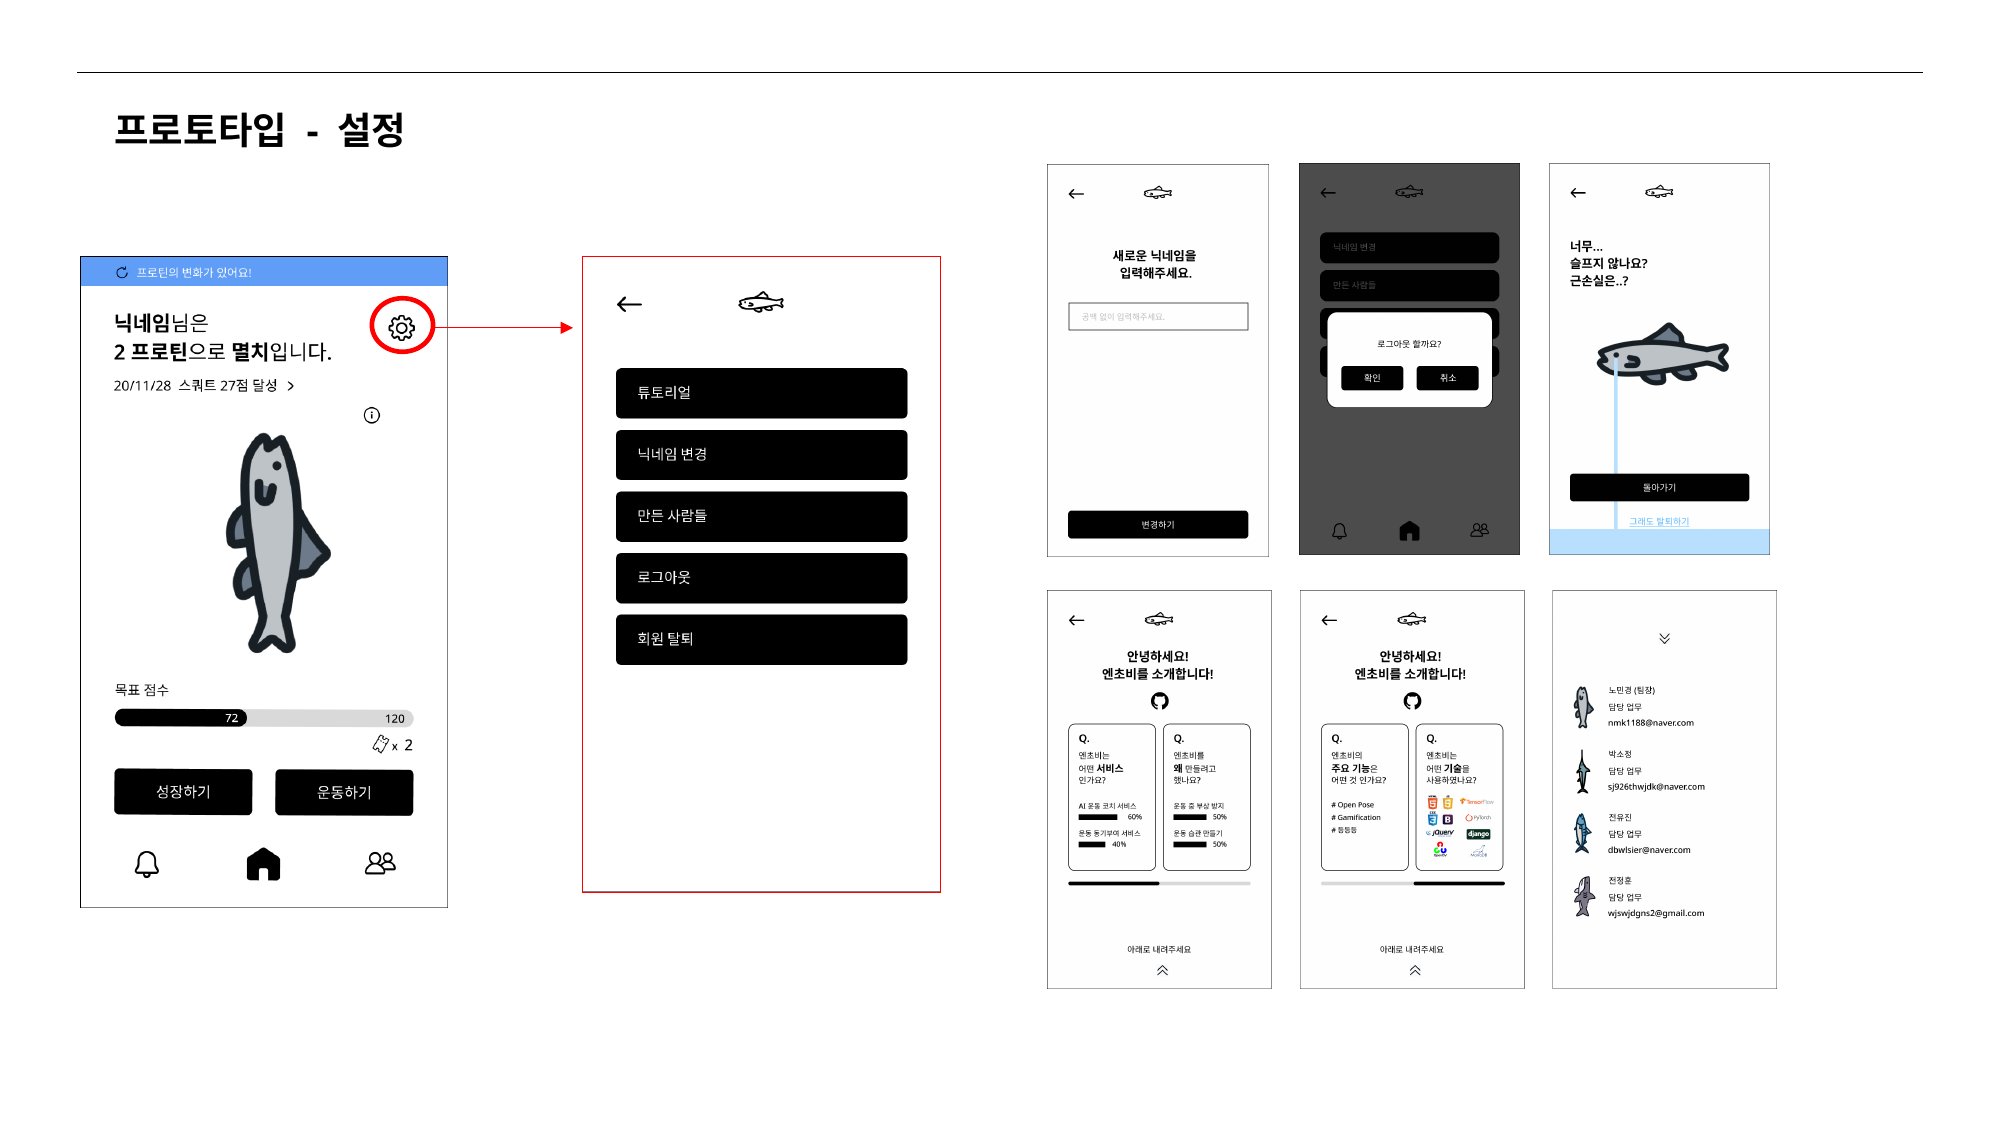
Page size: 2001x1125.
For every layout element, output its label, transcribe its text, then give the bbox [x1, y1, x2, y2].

picture [80, 256, 448, 908]
picture [582, 256, 941, 893]
text_box 프로토타입 - 설정 [99, 104, 583, 160]
picture [1299, 163, 1770, 555]
picture [1047, 590, 1777, 989]
picture [1047, 164, 1269, 557]
